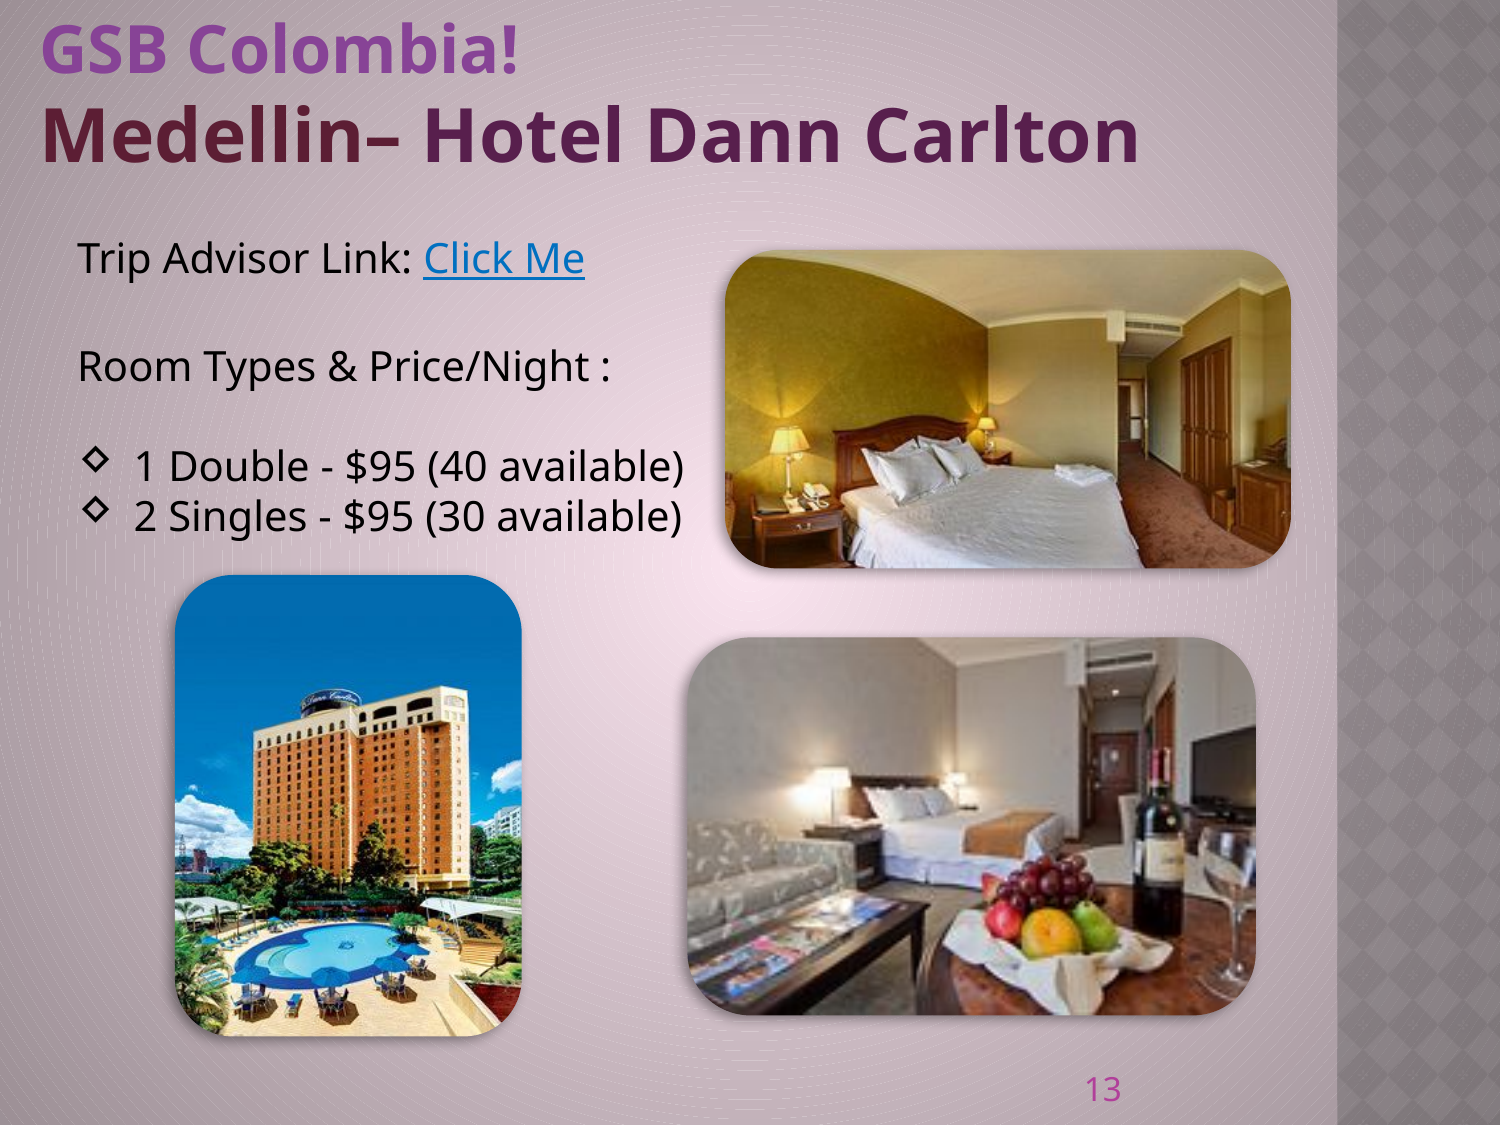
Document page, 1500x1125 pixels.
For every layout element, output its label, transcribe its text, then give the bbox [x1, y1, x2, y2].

text_box GSB Colombia! Medellin– Hotel Dann Carlton [24, 0, 1500, 945]
picture [687, 636, 1257, 1016]
picture [724, 249, 1292, 569]
text_box Trip Advisor Link: Click Me Room Types & Price/Night : 1 Double - $95 (40 available) 2 Singles - $95 (30 available) [62, 224, 725, 865]
picture [174, 574, 523, 1037]
slide_number 13 [1025, 1075, 1122, 1113]
